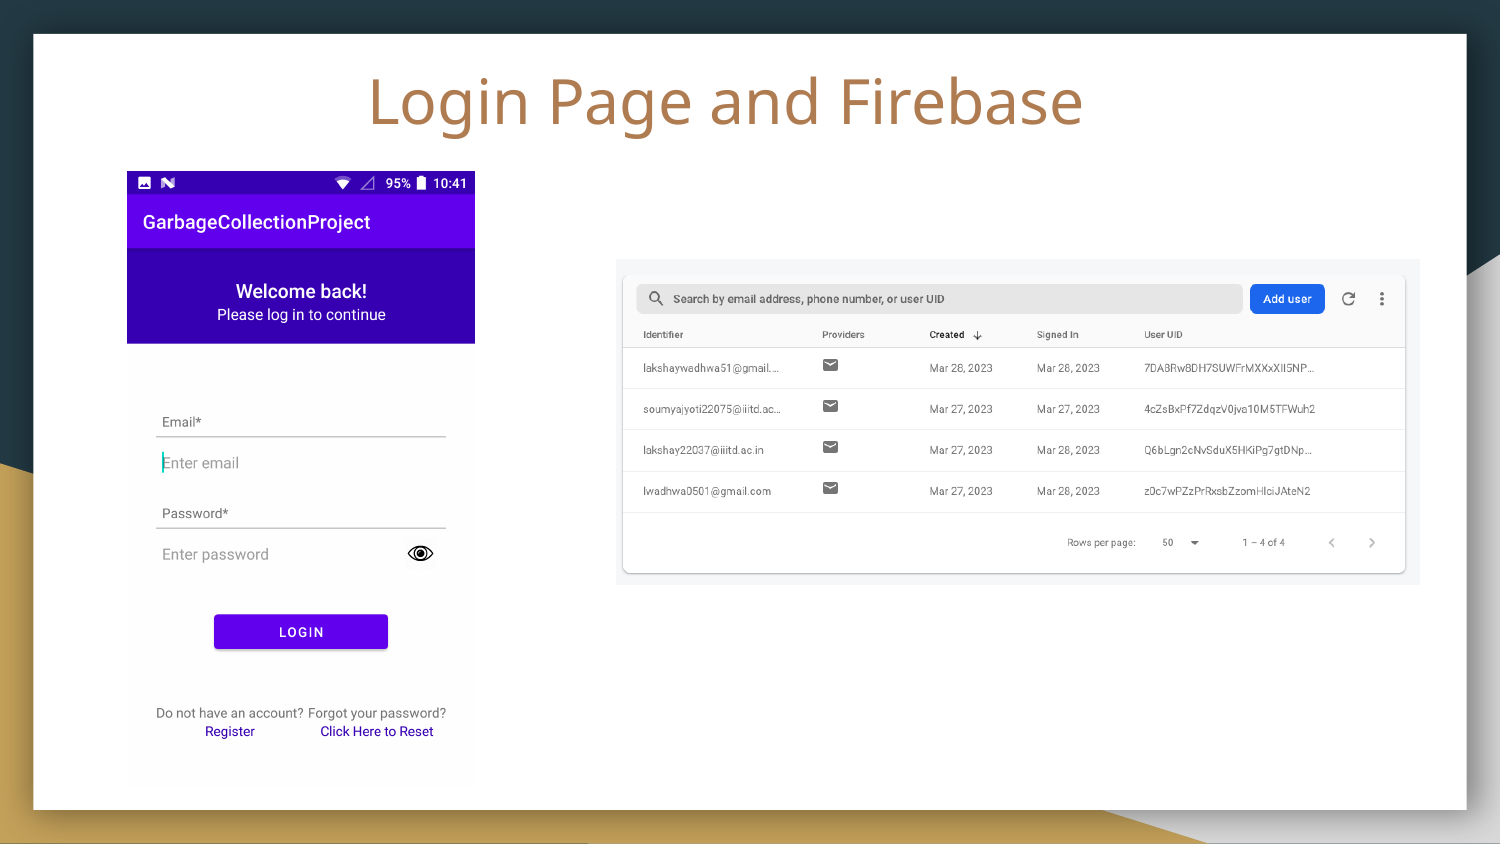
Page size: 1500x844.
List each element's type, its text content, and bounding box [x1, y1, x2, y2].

picture [127, 171, 475, 790]
picture [616, 259, 1421, 585]
title Login Page and Firebase [352, 47, 1148, 226]
